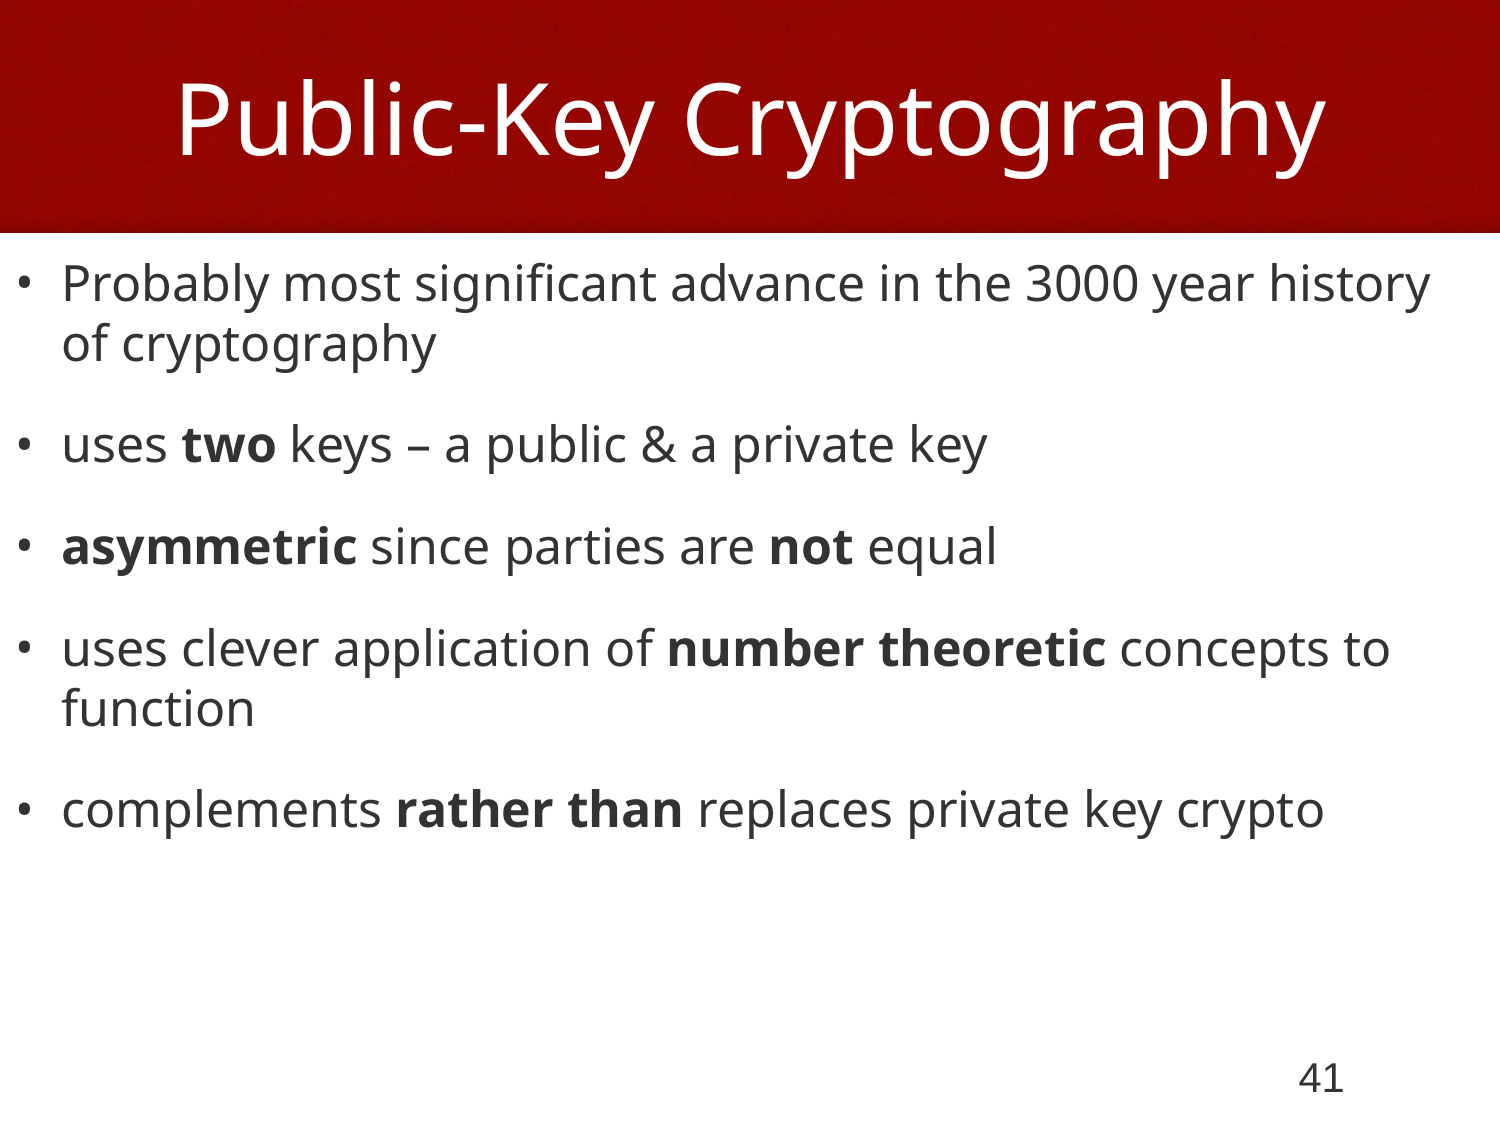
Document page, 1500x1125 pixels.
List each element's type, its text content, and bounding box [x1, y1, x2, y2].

list Probably most significant advance in the 3000 year history of cryptography uses two keys – a public & a private key asymmetric since parties are not equal uses clever application of number theoretic concepts to function complements rather than replaces private key crypto [0, 243, 1483, 1024]
title Public-Key Cryptography [127, 10, 1372, 221]
slide_number 41 [1271, 1046, 1372, 1107]
picture [0, 0, 1500, 233]
